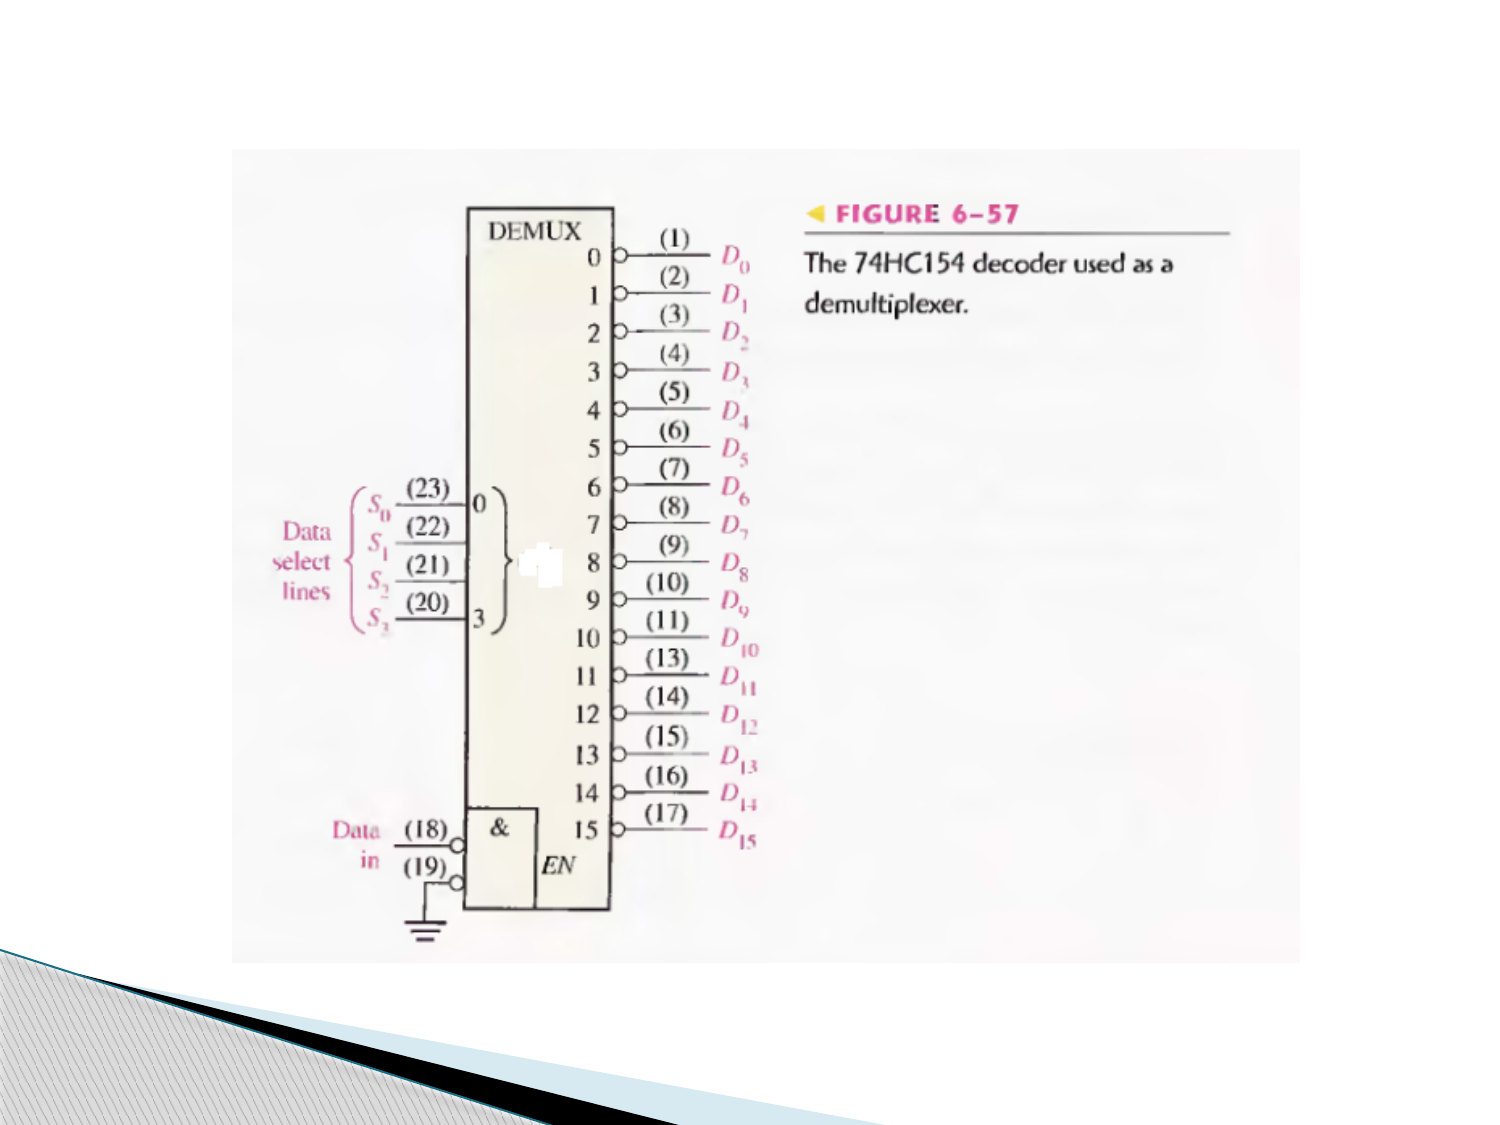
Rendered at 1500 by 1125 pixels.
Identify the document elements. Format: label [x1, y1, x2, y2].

picture [232, 149, 1301, 963]
